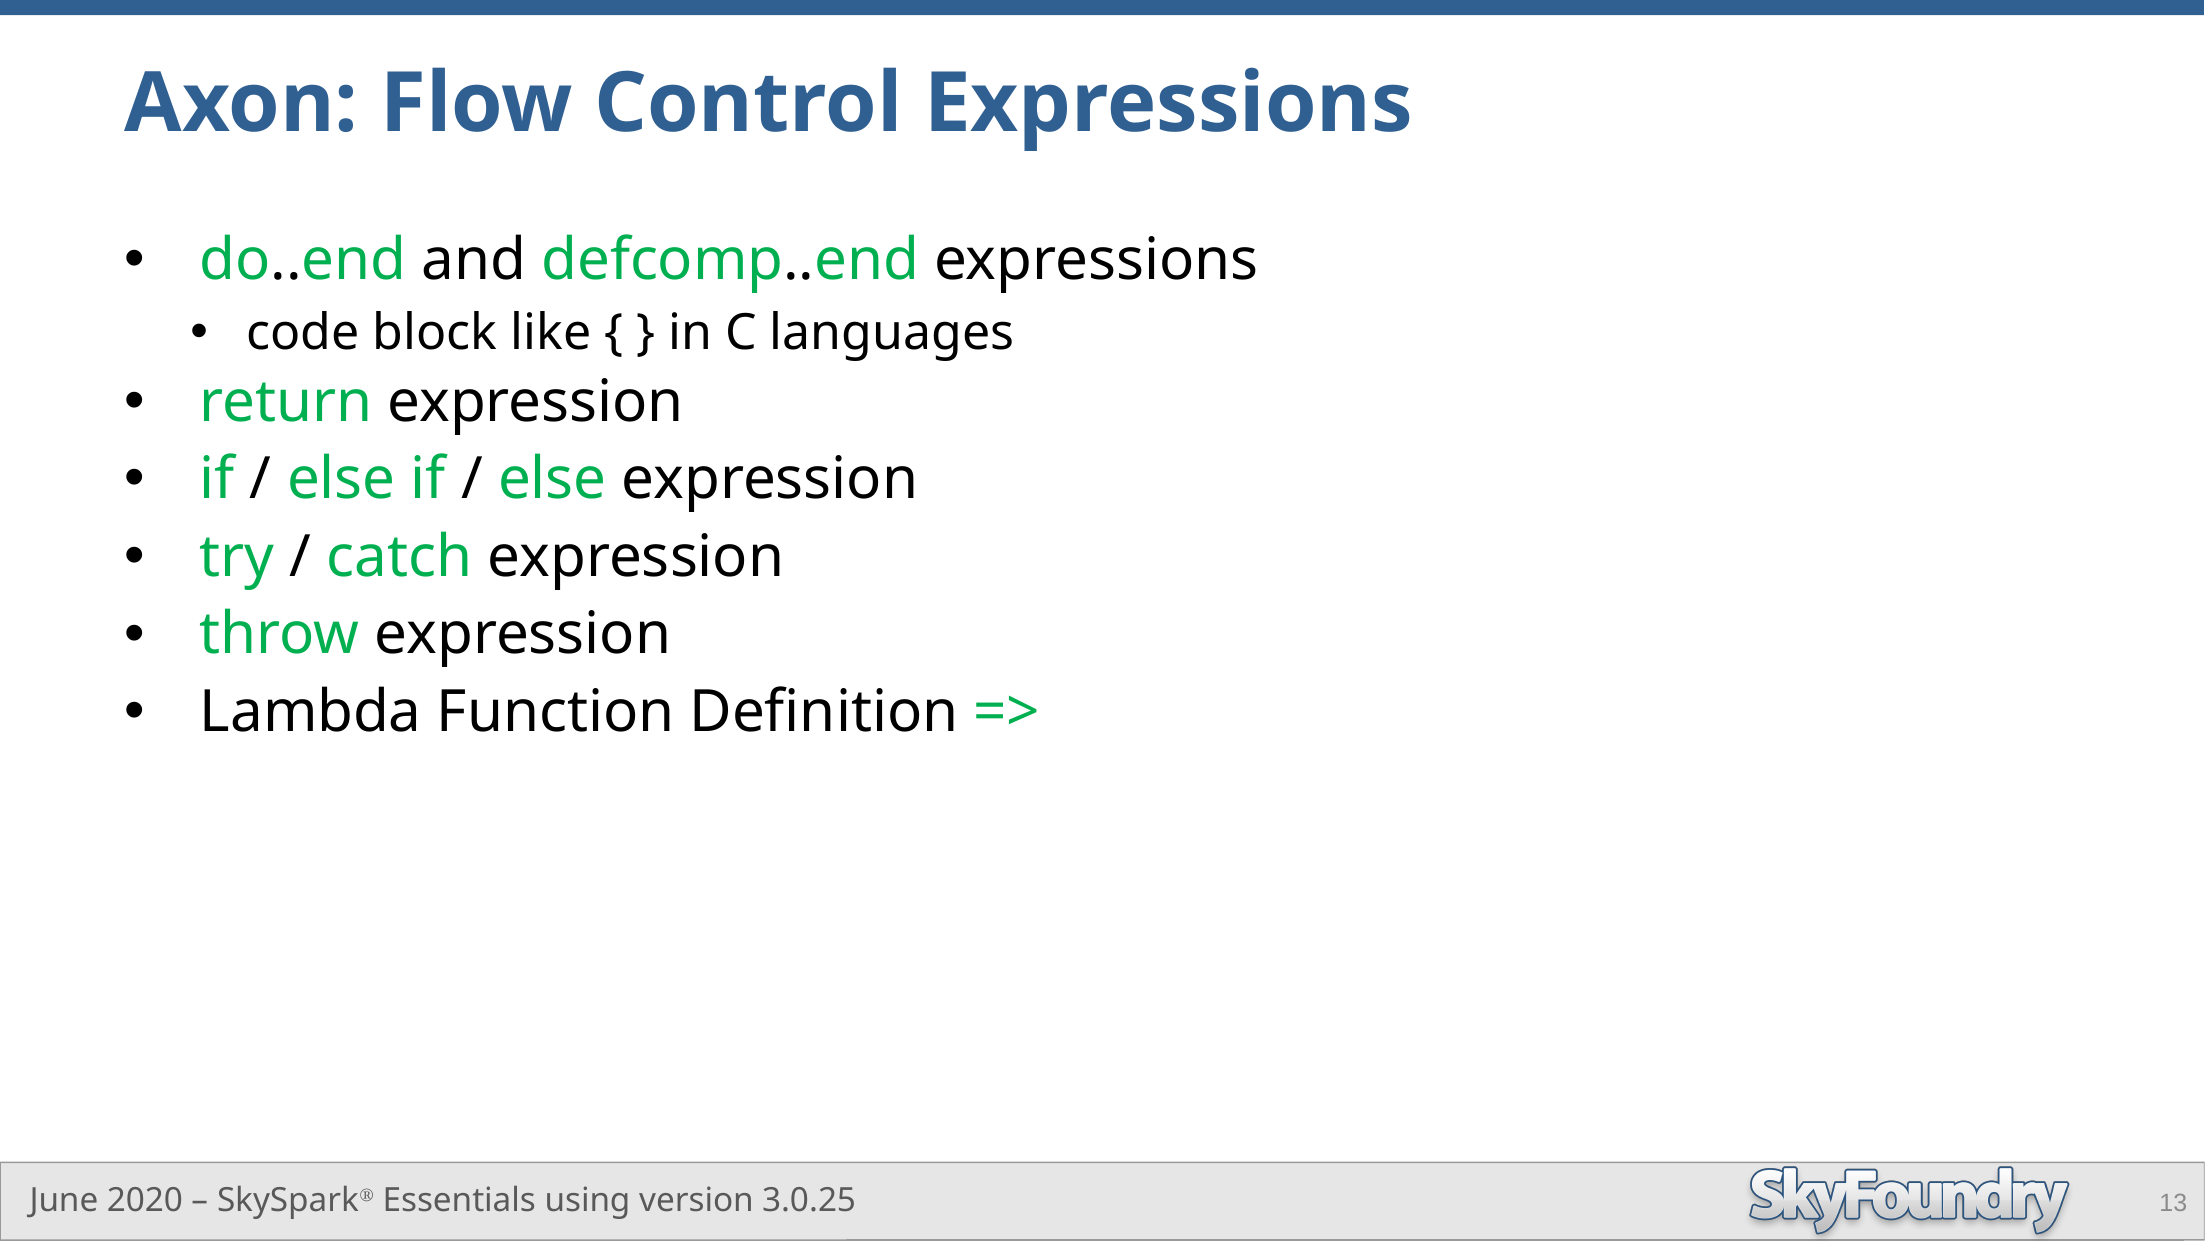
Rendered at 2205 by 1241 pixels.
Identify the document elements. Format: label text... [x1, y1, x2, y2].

title Axon: Flow Control Expressions [110, 49, 2094, 158]
slide_number 13 [1706, 1170, 2203, 1236]
picture [1739, 1145, 2076, 1170]
picture [1739, 1236, 2076, 1241]
list do..end and defcomp..end expressions code block like { } in C languages return expression if / else if / else expression try / catch expression throw expression Lambda Function Definition => [110, 220, 2094, 1109]
